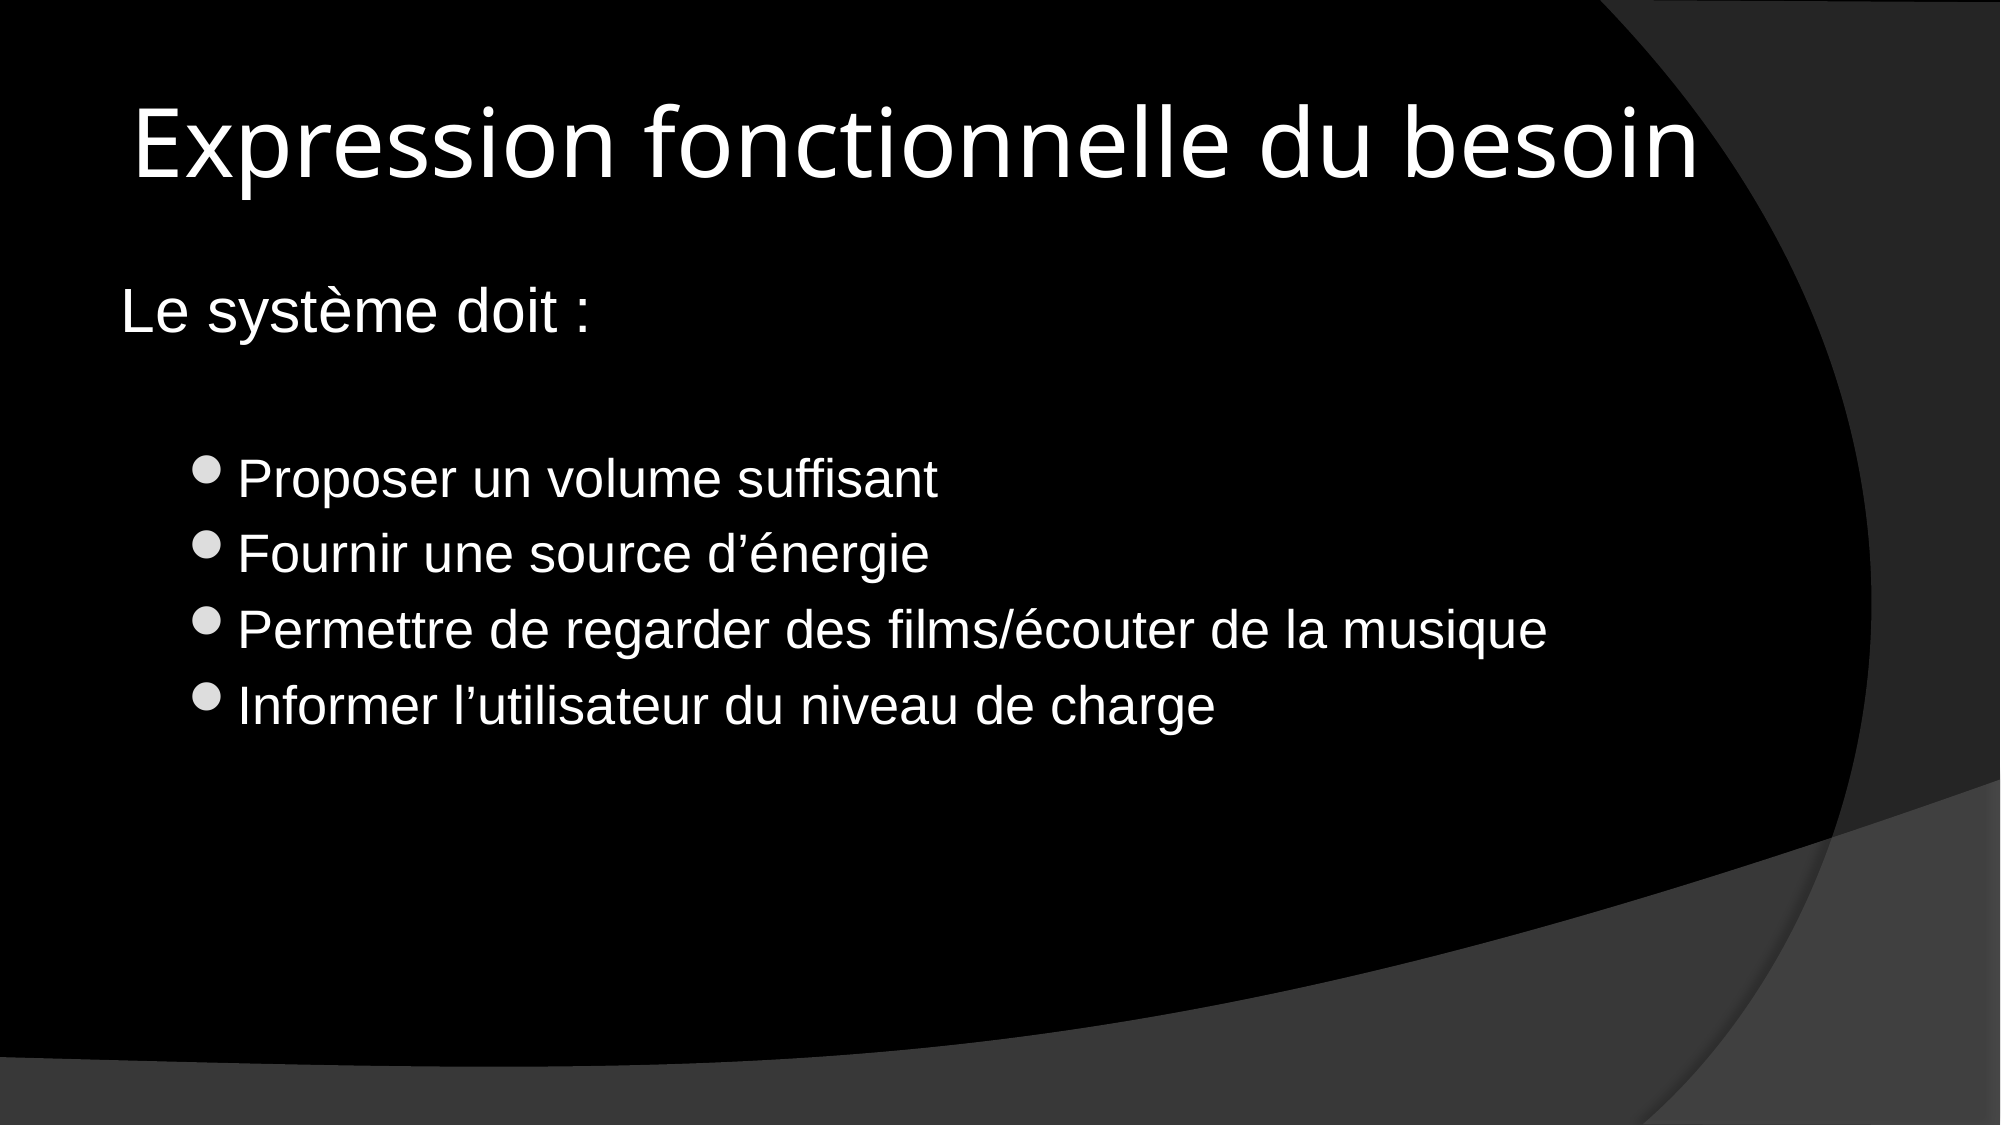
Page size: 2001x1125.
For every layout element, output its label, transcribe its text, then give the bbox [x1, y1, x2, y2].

list Le système doit : Proposer un volume suffisant Fournir une source d’énergie Permettre de regarder des films/écouter de la musique Informer l’utilisateur du niveau de charge [99, 262, 1734, 1005]
title Expression fonctionnelle du besoin [99, 45, 1734, 233]
